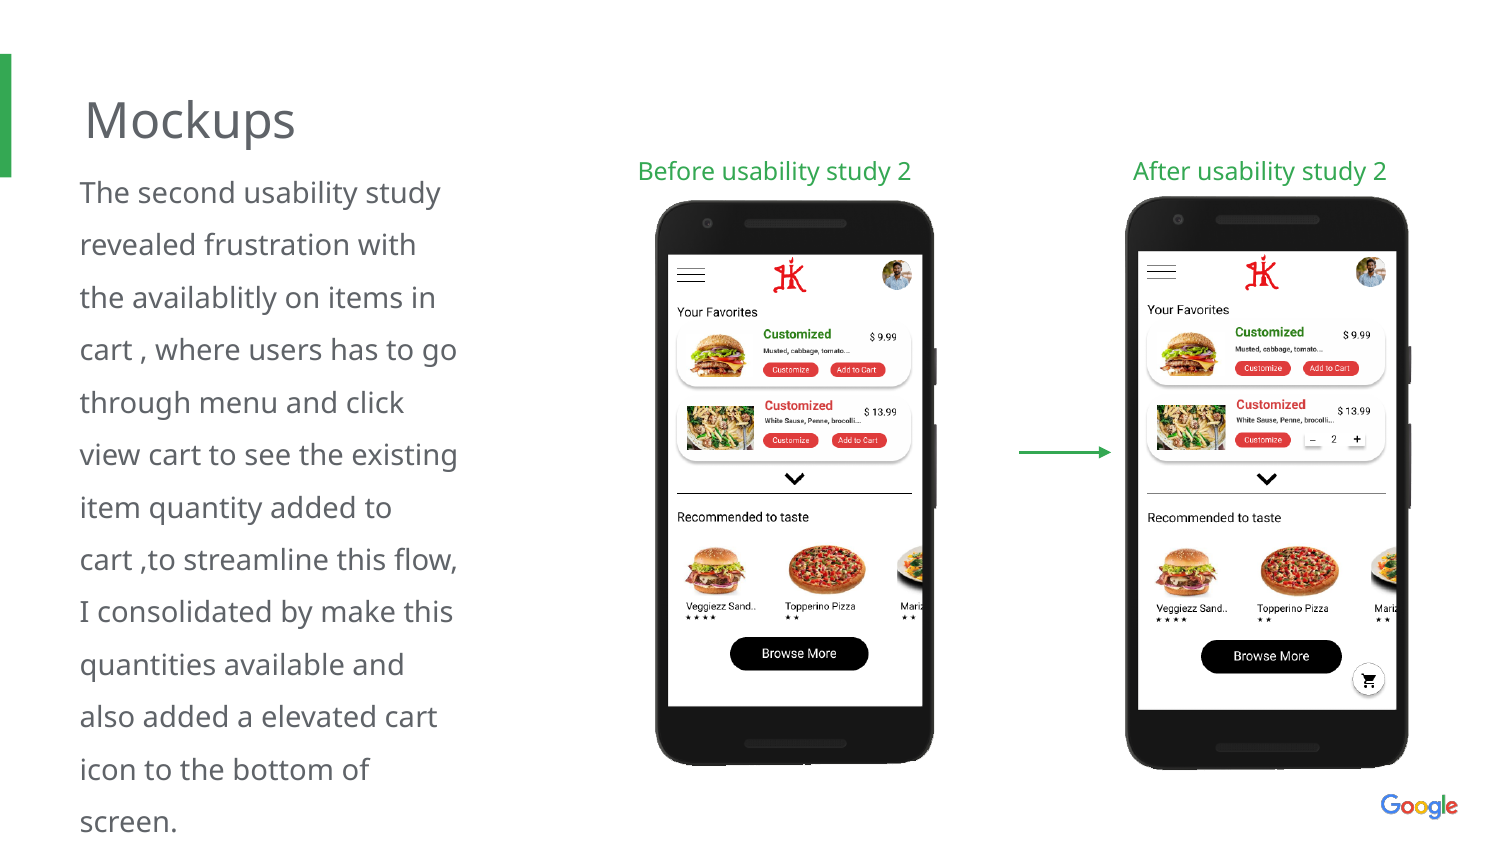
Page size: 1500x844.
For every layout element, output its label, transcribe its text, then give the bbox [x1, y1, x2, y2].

picture [1381, 794, 1458, 820]
picture [1110, 186, 1425, 793]
text_box The second usability study revealed frustration with the availablitly on items in cart , where users has to go through menu and click view cart to see the existing item quantity added to cart ,to streamline this flow, I consolidated by make this quantities available and also added a elevated cart icon to the bottom of screen. [79, 141, 477, 844]
text_box Before usability study 2 [581, 139, 968, 235]
text_box Mockups [84, 73, 1234, 164]
text_box After usability study 2 [1067, 139, 1454, 235]
picture [637, 186, 951, 783]
